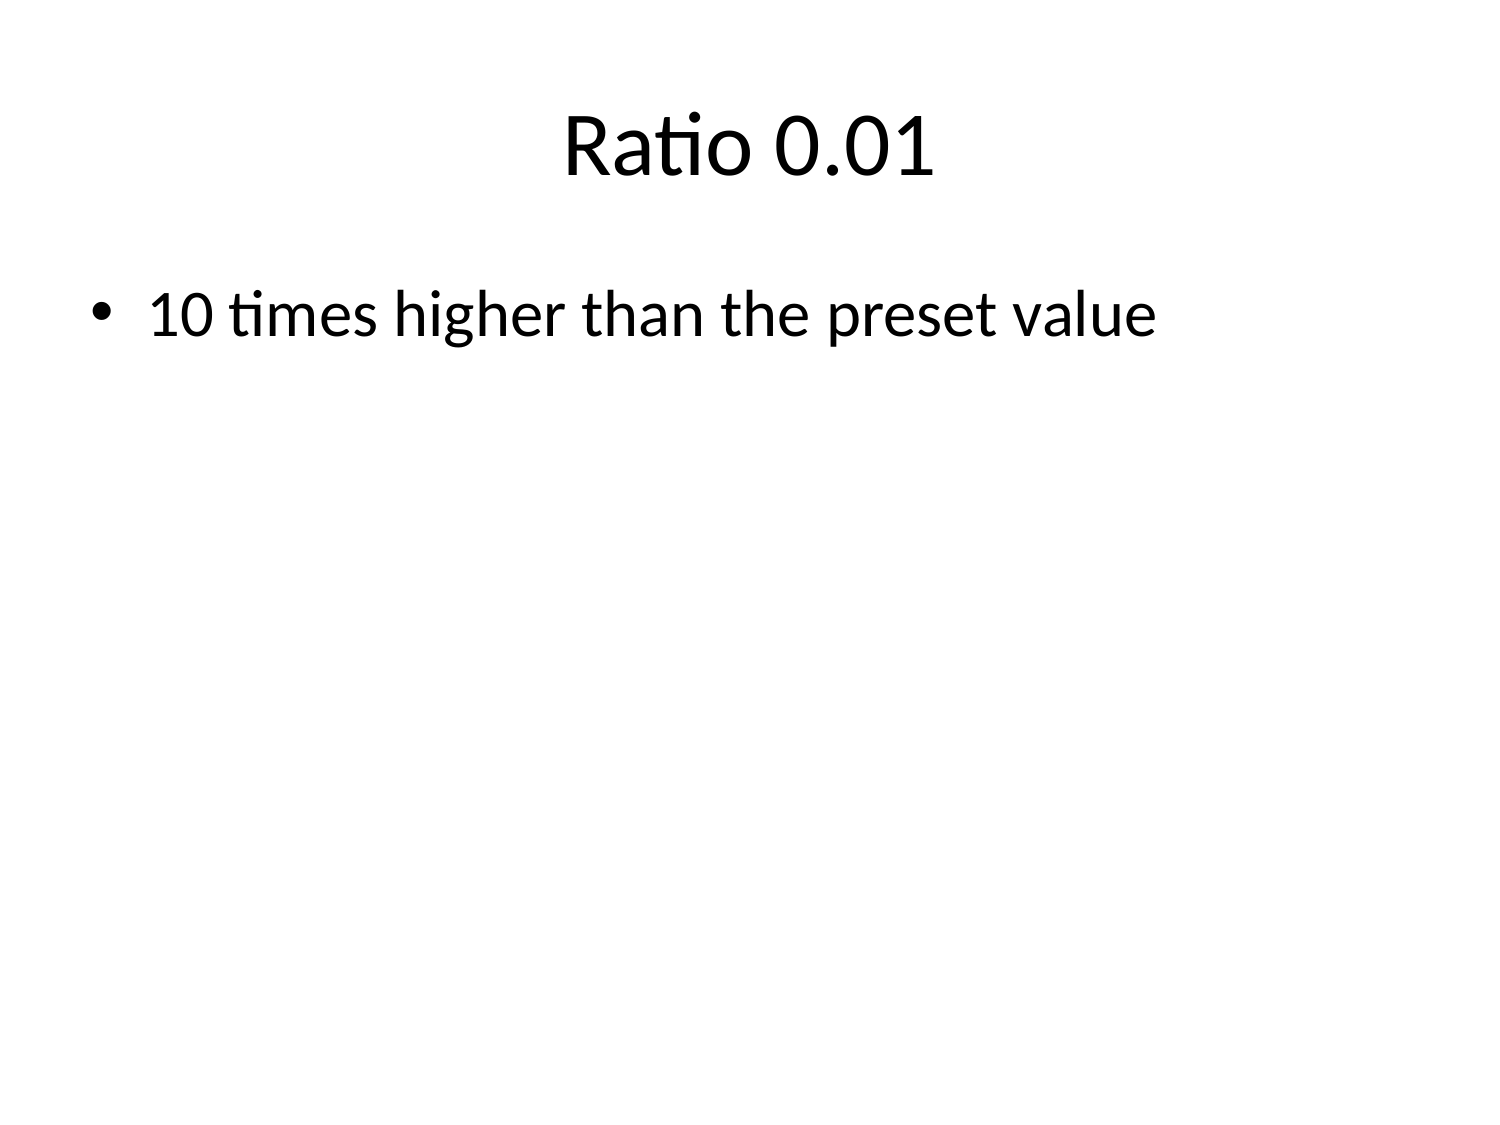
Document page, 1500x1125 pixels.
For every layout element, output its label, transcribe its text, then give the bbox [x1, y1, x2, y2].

list 10 times higher than the preset value [75, 262, 1425, 1005]
title Ratio 0.01 [75, 45, 1425, 233]
